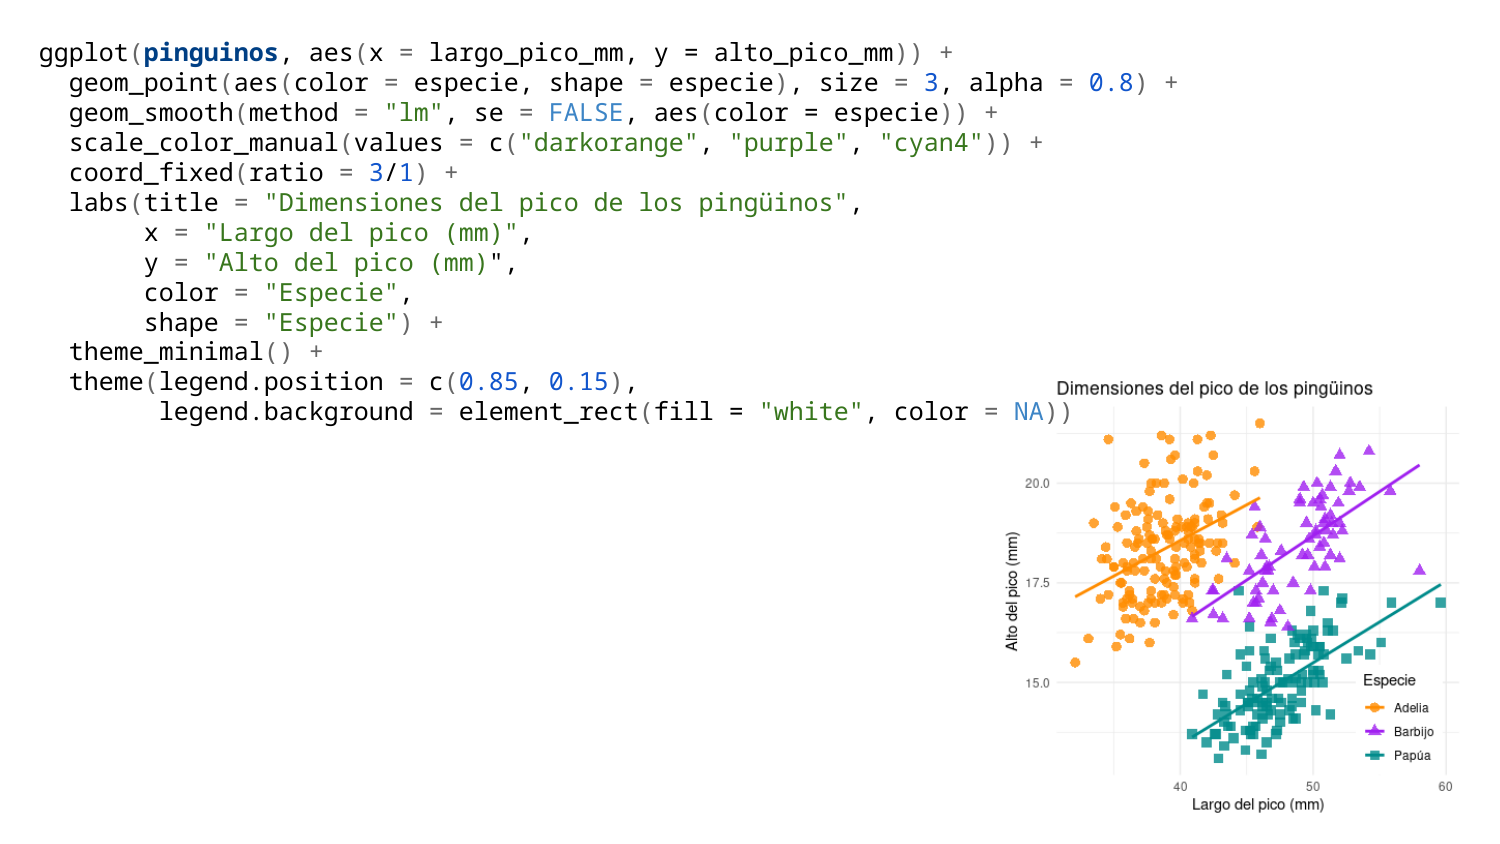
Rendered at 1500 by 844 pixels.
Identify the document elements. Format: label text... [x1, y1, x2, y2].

text_box ggplot(pinguinos, aes(x = largo_pico_mm, y = alto_pico_mm)) + geom_point(aes(color = especie, shape = especie), size = 3, alpha = 0.8) + geom_smooth(method = "lm", se = FALSE, aes(color = especie)) + scale_color_manual(values = c("darkorange", "purple", "cyan4")) + coord_fixed(ratio = 3/1) + labs(title = "Dimensiones del pico de los pingüinos", x = "Largo del pico (mm)", y = "Alto del pico (mm)", color = "Especie", shape = "Especie") + theme_minimal() + theme(legend.position = c(0.85, 0.15), legend.background = element_rect(fill = "white", color = NA)) [23, 21, 1415, 441]
picture [870, 374, 1500, 822]
